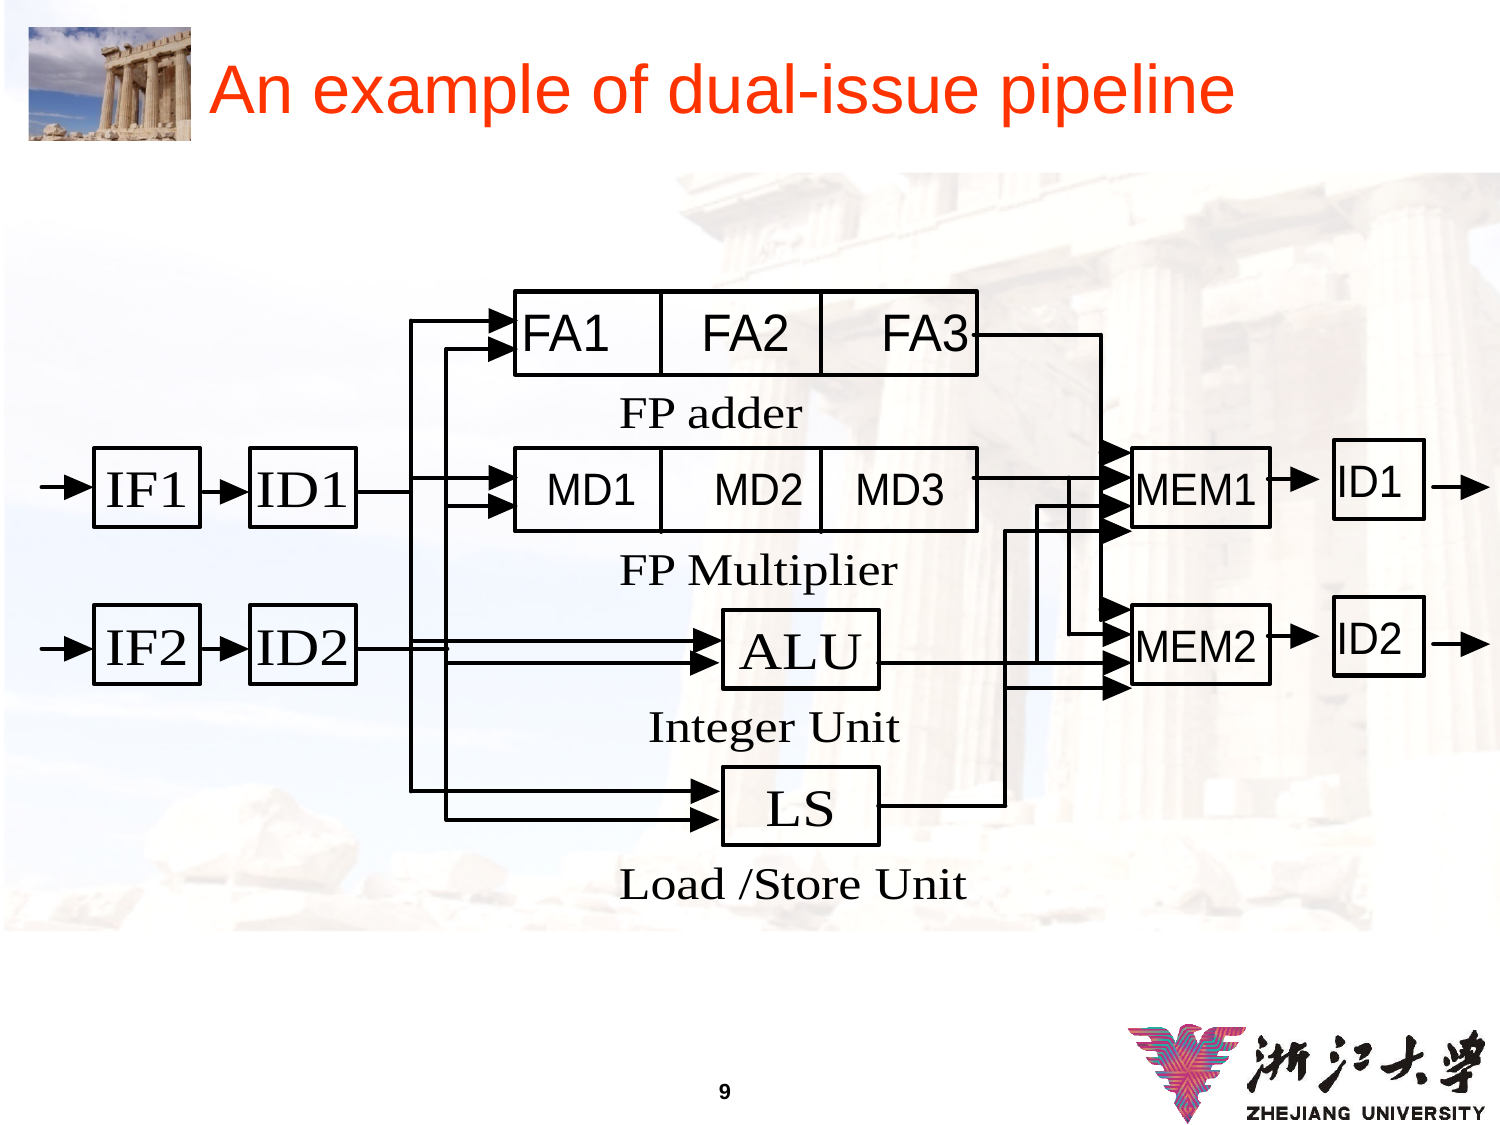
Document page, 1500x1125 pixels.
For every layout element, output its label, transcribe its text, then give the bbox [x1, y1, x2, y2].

title An example of dual-issue pipeline [194, 0, 1500, 173]
picture [0, 0, 1500, 1125]
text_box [37, 287, 1500, 926]
